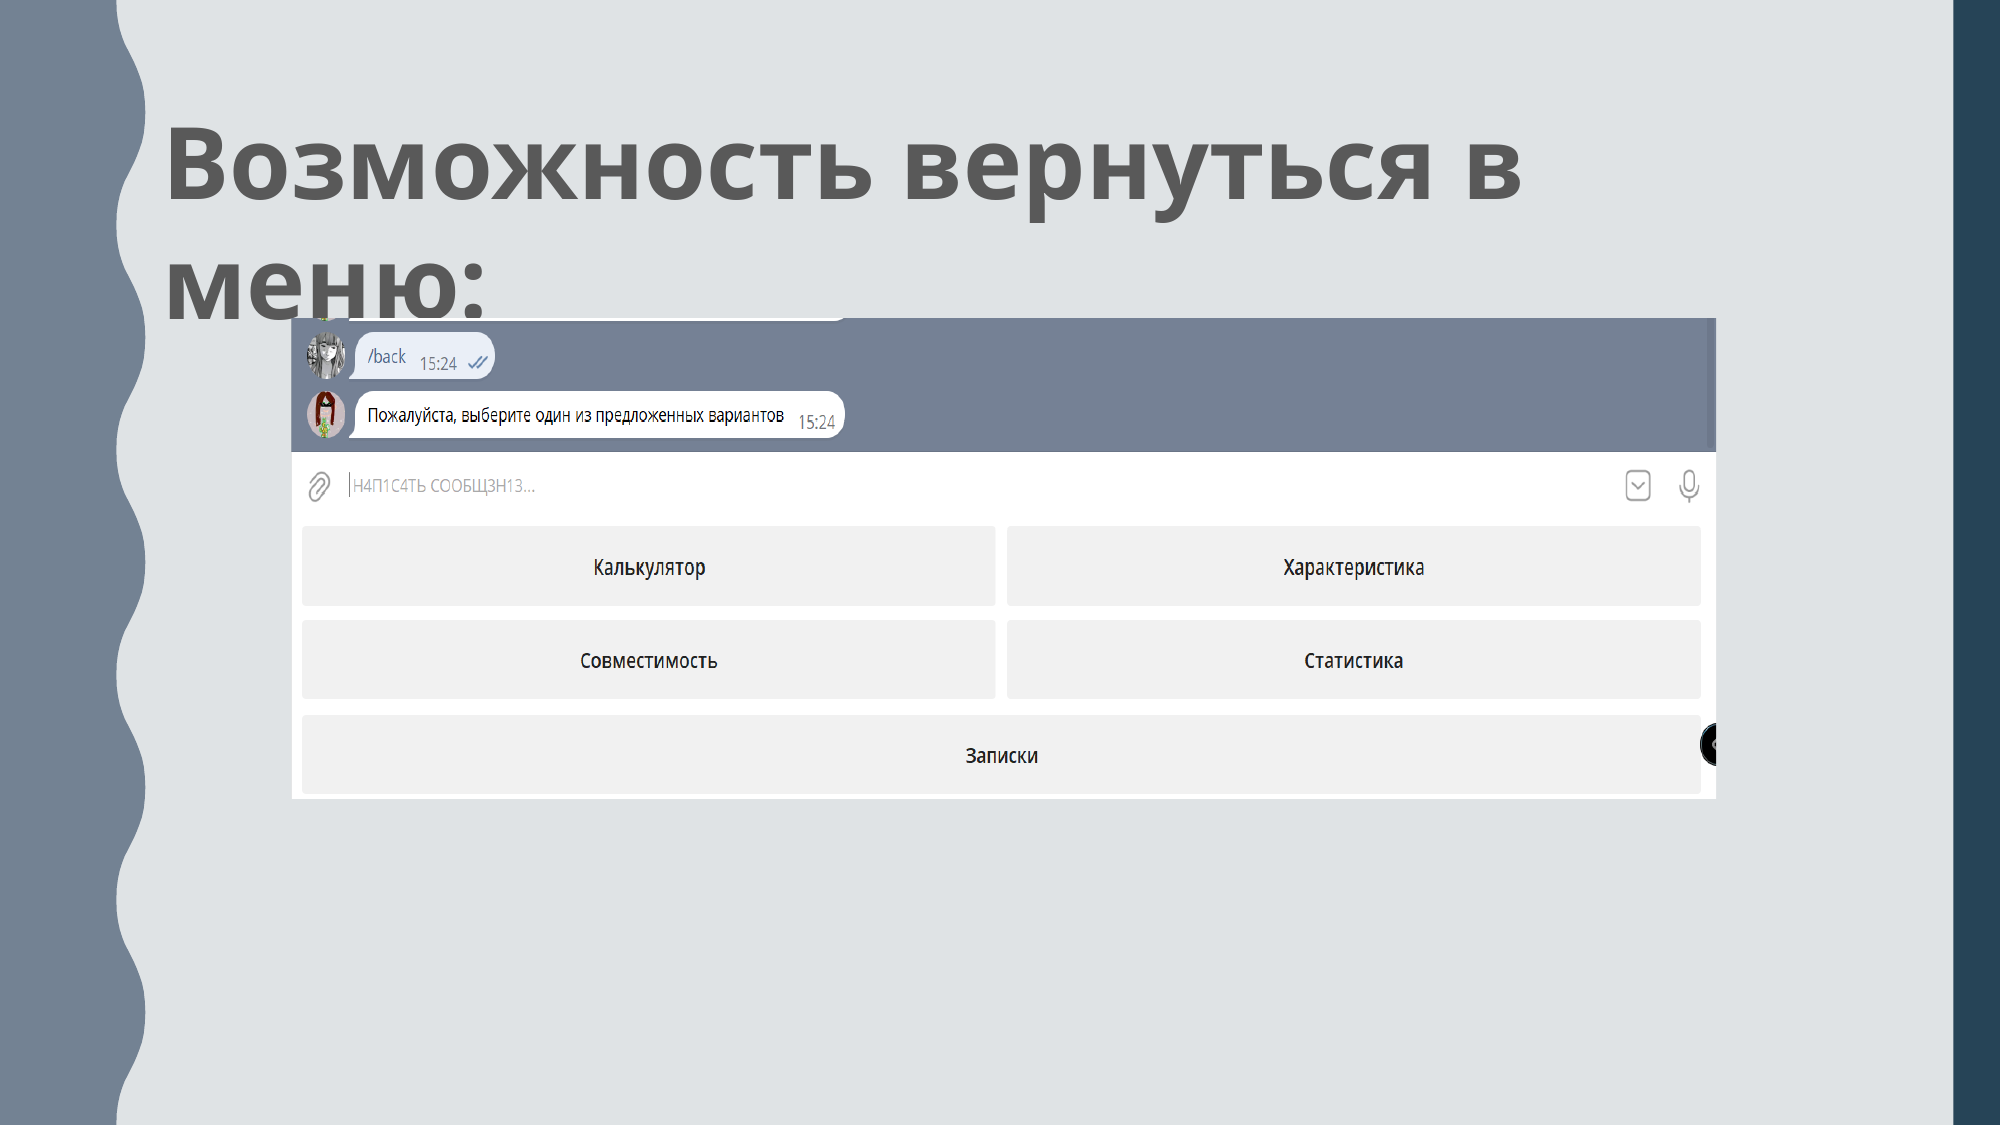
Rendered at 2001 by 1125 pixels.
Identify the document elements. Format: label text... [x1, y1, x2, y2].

picture [291, 318, 1717, 799]
text_box Возможность вернуться в меню: [147, 91, 1862, 347]
